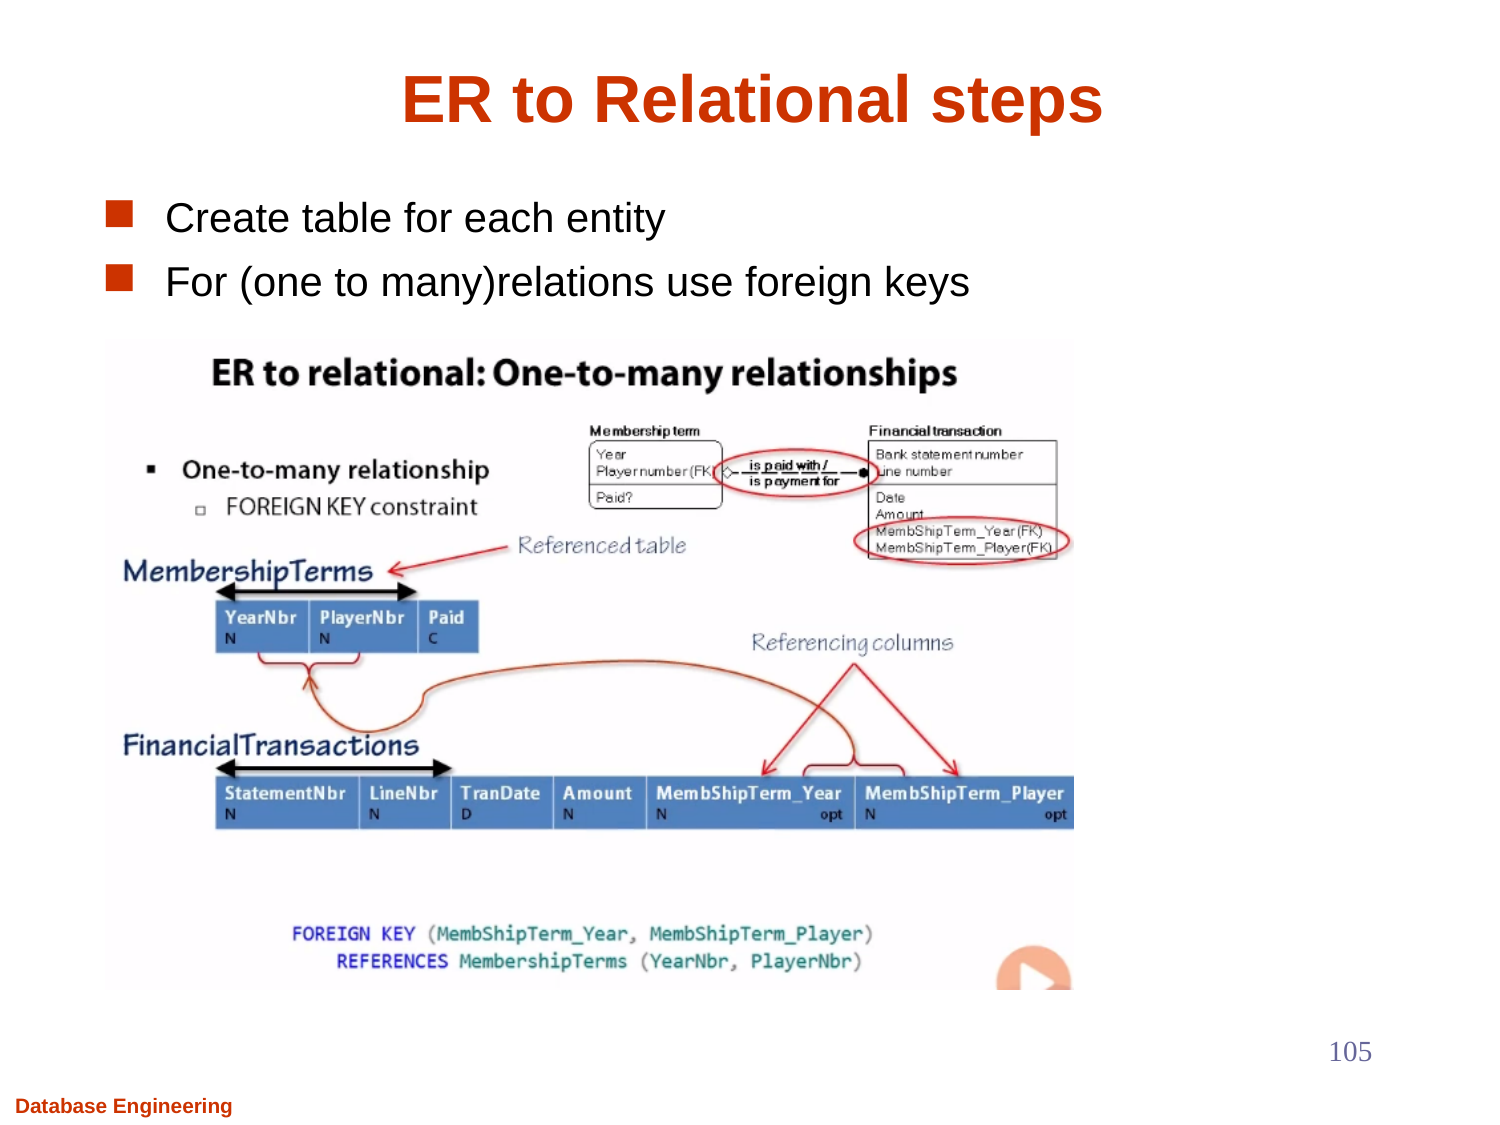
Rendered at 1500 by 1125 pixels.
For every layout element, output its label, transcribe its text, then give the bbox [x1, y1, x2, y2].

title ER to Relational steps [90, 32, 1416, 144]
picture [105, 339, 1074, 990]
list Create table for each entity For (one to many)relations use foreign keys [93, 182, 1382, 984]
slide_number 105 [1074, 1024, 1388, 1101]
